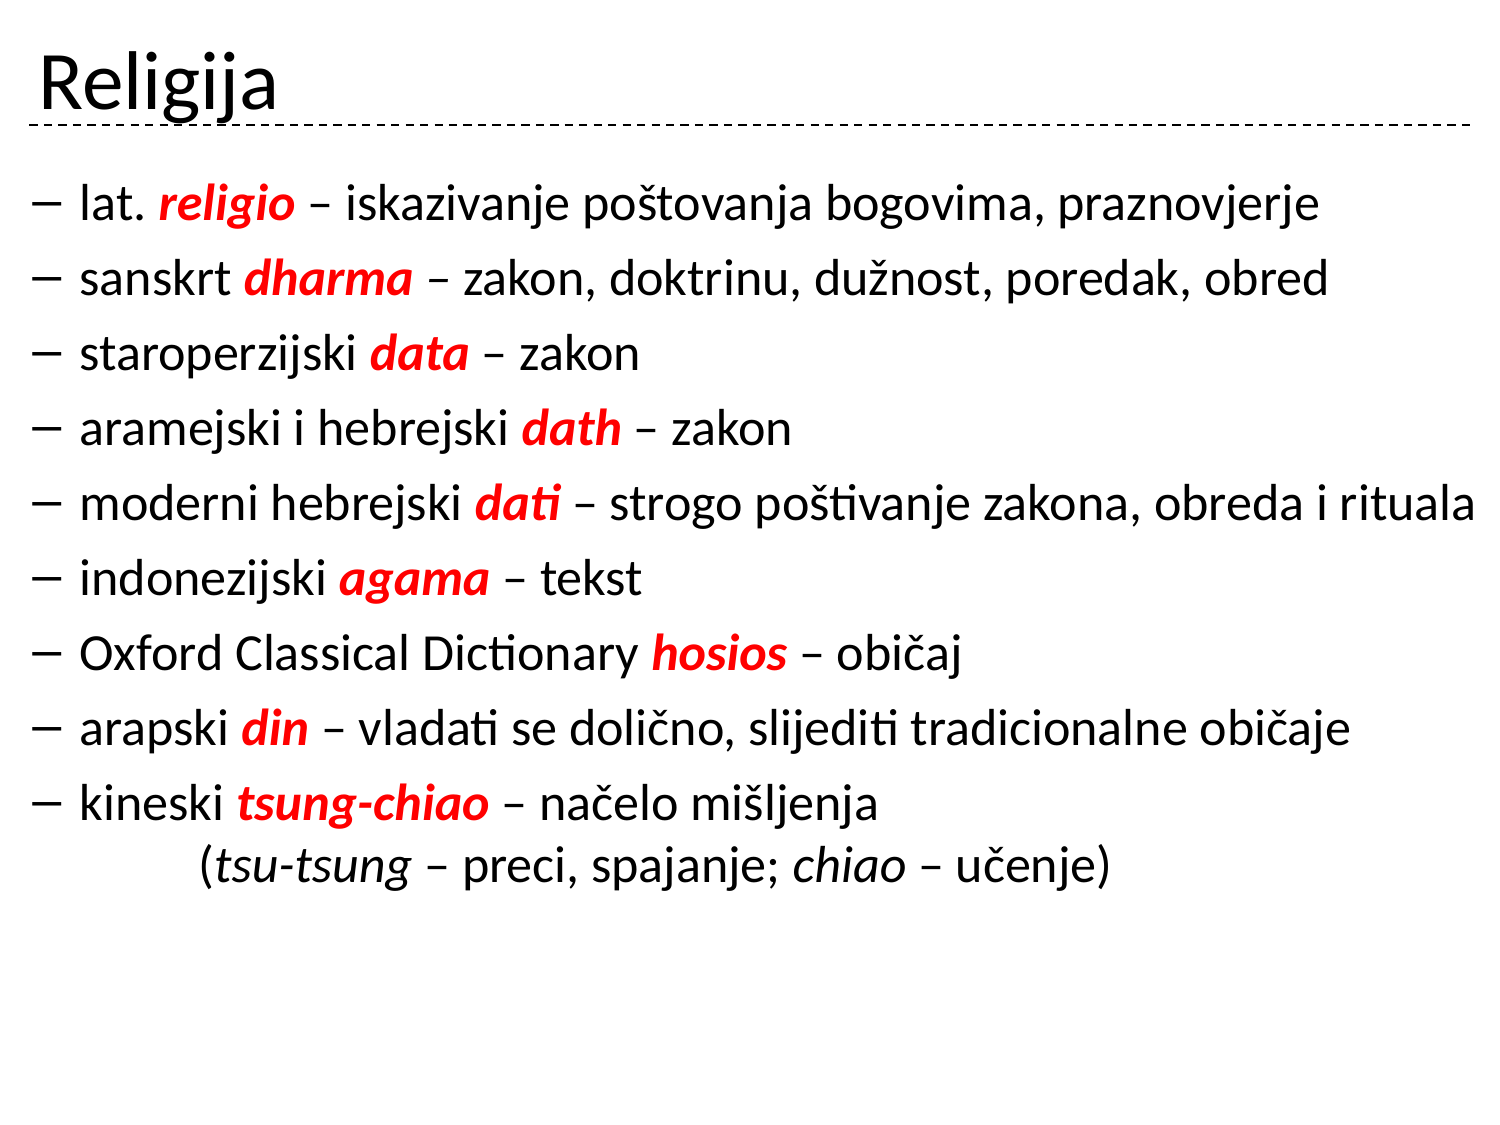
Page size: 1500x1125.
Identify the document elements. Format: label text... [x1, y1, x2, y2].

title Religija [23, 23, 1477, 129]
text_box lat. religio – iskazivanje poštovanja bogovima, praznovjerje sanskrt dharma – zakon, doktrinu, dužnost, poredak, obred staroperzijski data – zakon aramejski i hebrejski dath – zakon moderni hebrejski dati – strogo poštivanje zakona, obreda i rituala indonezijski agama – tekst Oxford Classical Dictionary hosios – običaj arapski din – vladati se dolično, slijediti tradicionalne običaje kineski tsung-chiao – načelo mišljenja (tsu-tsung – preci, spajanje; chiao – učenje) [17, 160, 1500, 1071]
